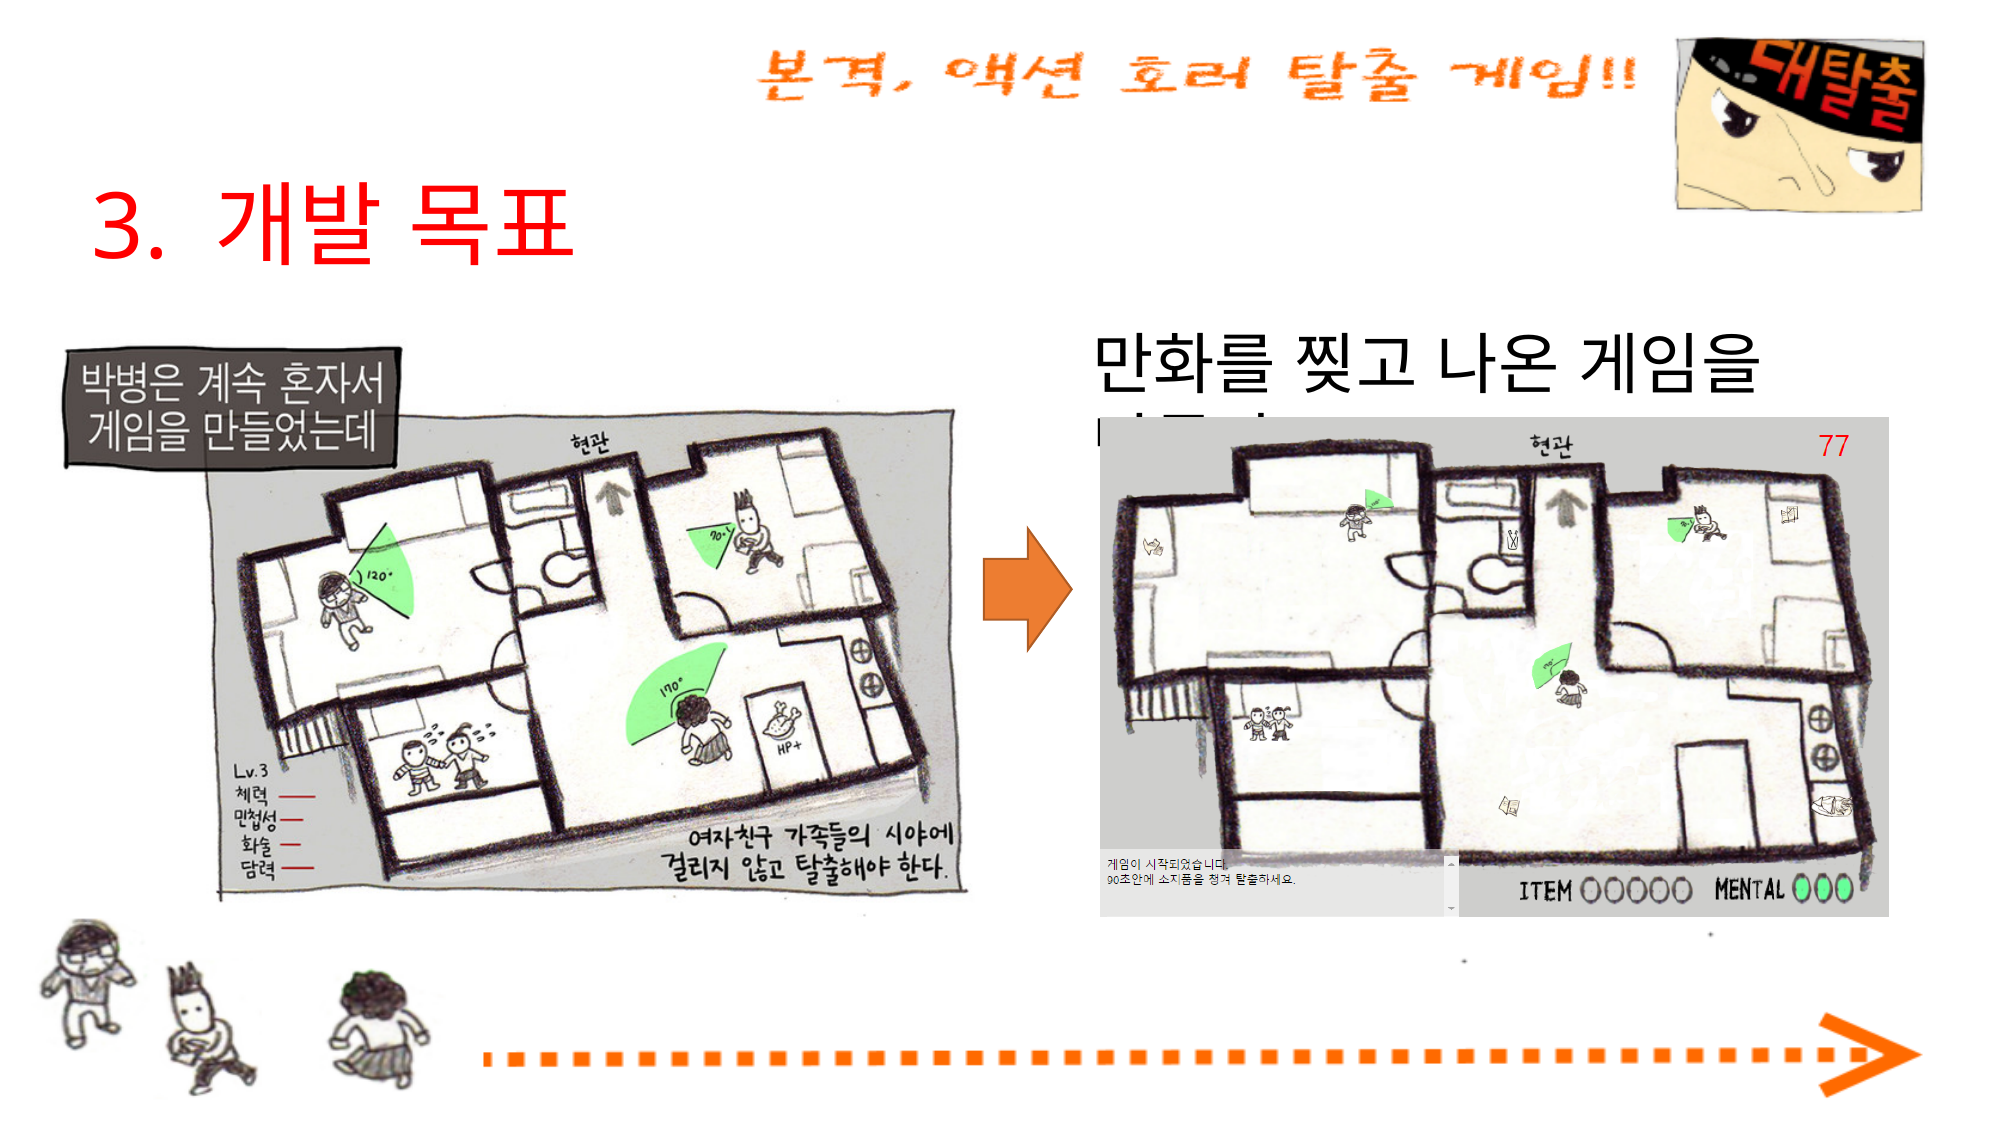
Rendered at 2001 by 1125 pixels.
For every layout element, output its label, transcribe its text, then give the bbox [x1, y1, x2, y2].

picture [0, 0, 2001, 1125]
text_box 3. 개발 목표 [76, 159, 1207, 285]
text_box [984, 525, 1073, 654]
text_box 만화를 찢고 나온 게임을 만들자! [1077, 314, 1923, 490]
